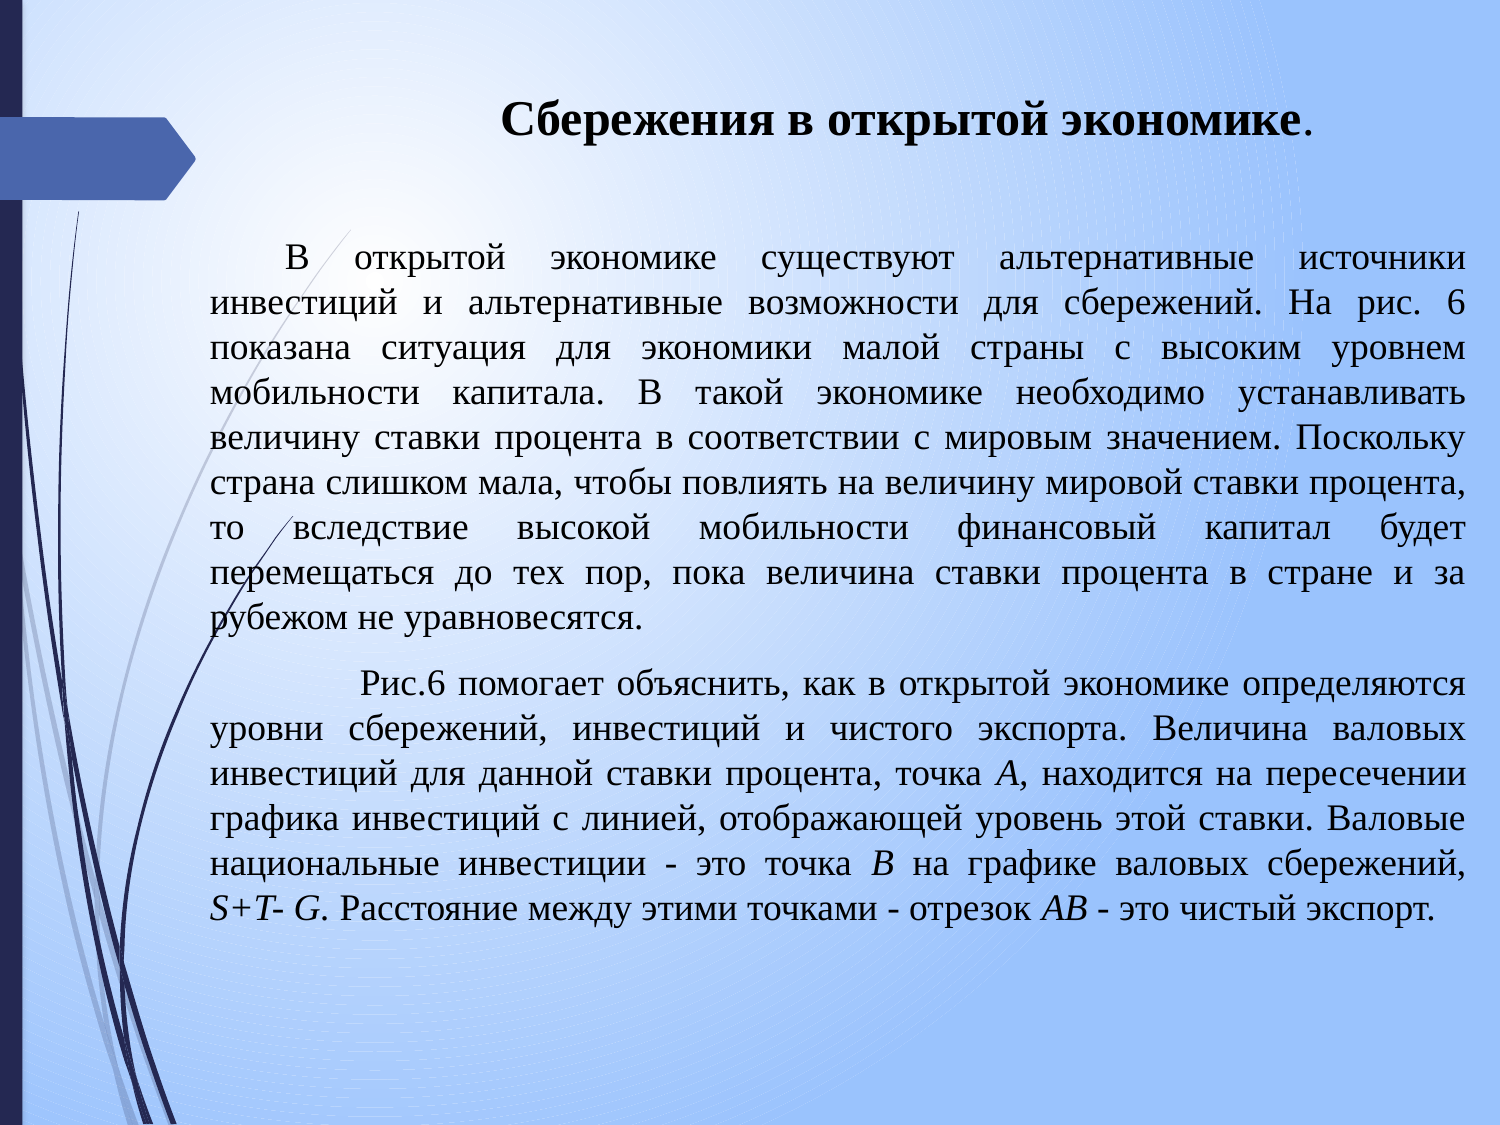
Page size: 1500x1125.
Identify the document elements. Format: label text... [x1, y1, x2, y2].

list Сбережения в открытой экономике. В открытой экономике существуют альтернативные источники инвестиций и альтернативные возможности для сбережений. На рис. 6 показана ситуация для экономики малой страны с высоким уровнем мобильности капитала. В такой экономике необходимо устанавливать величину ставки процента в соответствии с мировым значением. Поскольку страна слишком мала, что­бы повлиять на величину мировой ставки процента, то вследствие высокой мобильности финансовый капитал будет перемещаться до тех пор, пока величина ставки процента в стране и за рубежом не уравновесятся. Рис.6 помогает объяснить, как в открытой экономике определяются уровни сбережений, инвестиций и чистого экспорта. Величина валовых инвестиций для данной ставки процента, точка А, находится на пересечении графика инвестиций с линией, отображающей уровень этой ставки. Валовые национальные инвестиции - это точка В на графике валовых сбережений, S+T- G. Расстояние между этими точками - отрезок АВ - это чистый экспорт. [194, 78, 1483, 1000]
